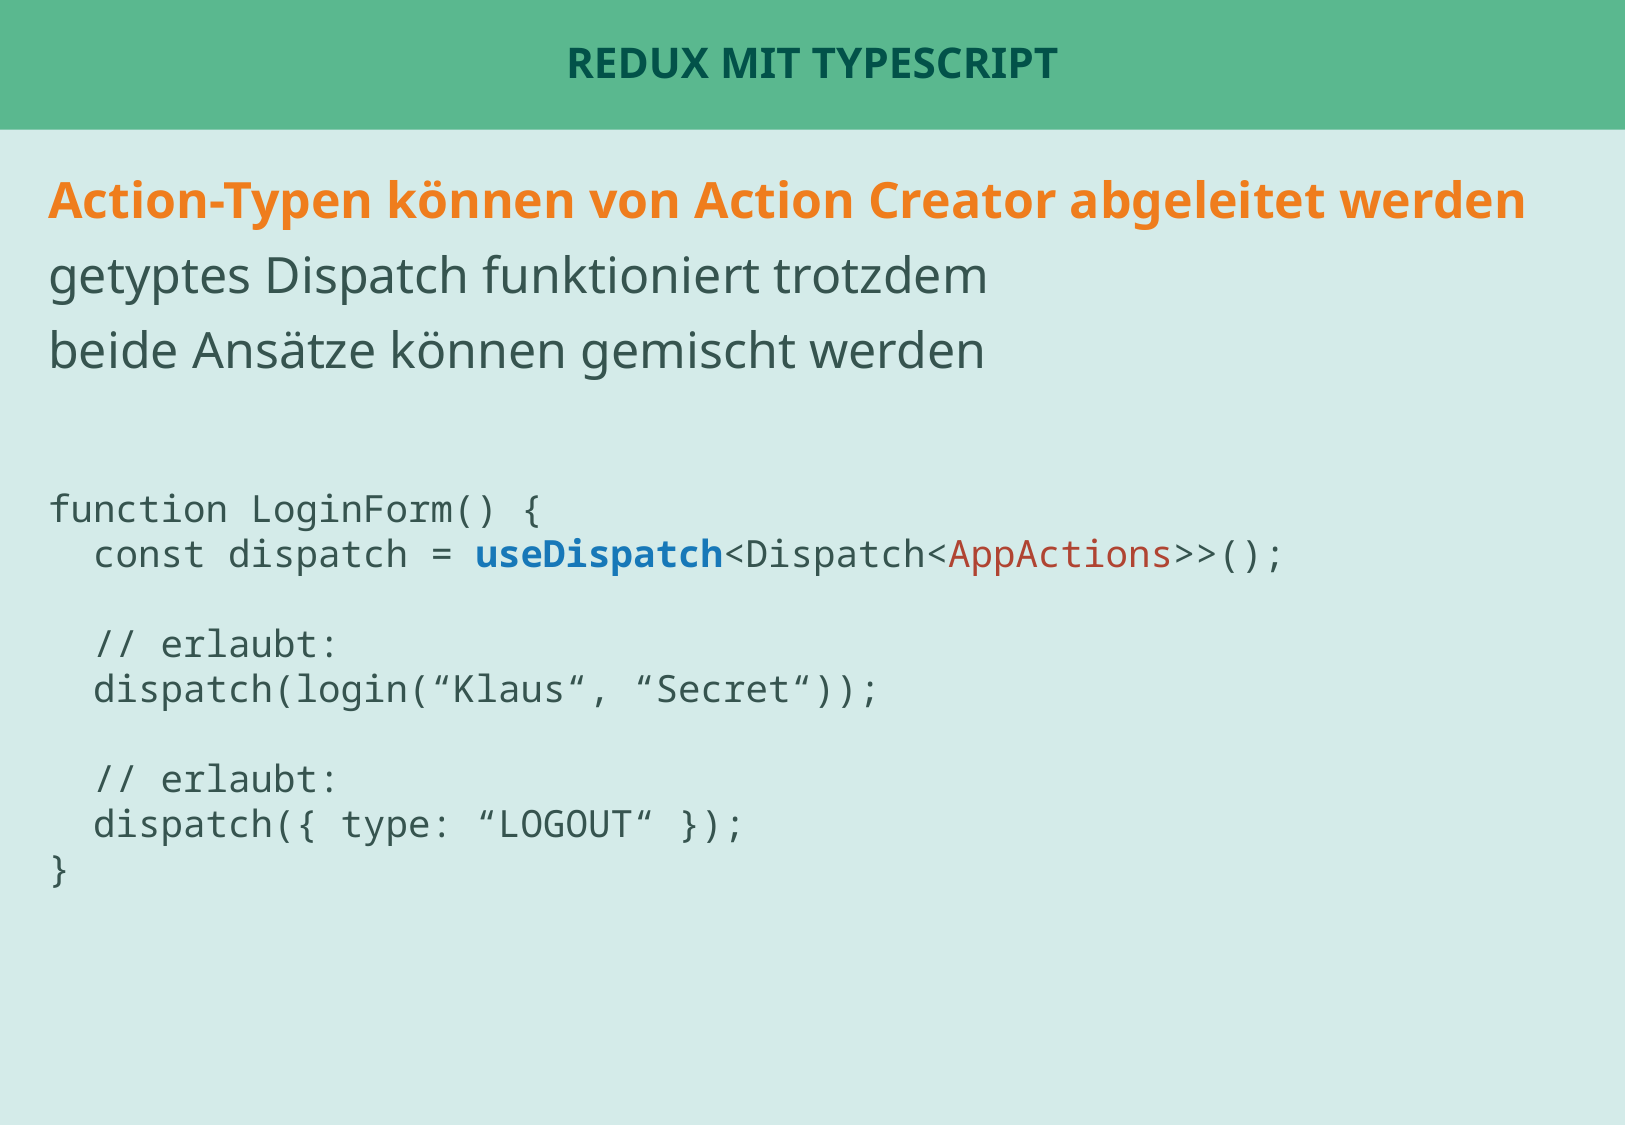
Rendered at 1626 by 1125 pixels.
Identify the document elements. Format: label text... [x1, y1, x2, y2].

text_box function LoginForm() { const dispatch = useDispatch<Dispatch<AppActions>>(); // erlaubt: dispatch(login(“Klaus“, “Secret“)); // erlaubt: dispatch({ type: “LOGOUT“ }); } [33, 477, 1532, 898]
title Redux mit TypeScript [0, 0, 1625, 130]
list Action-Typen können von Action Creator abgeleitet werden getyptes Dispatch funktioniert trotzdem beide Ansätze können gemischt werden [33, 168, 1592, 1043]
